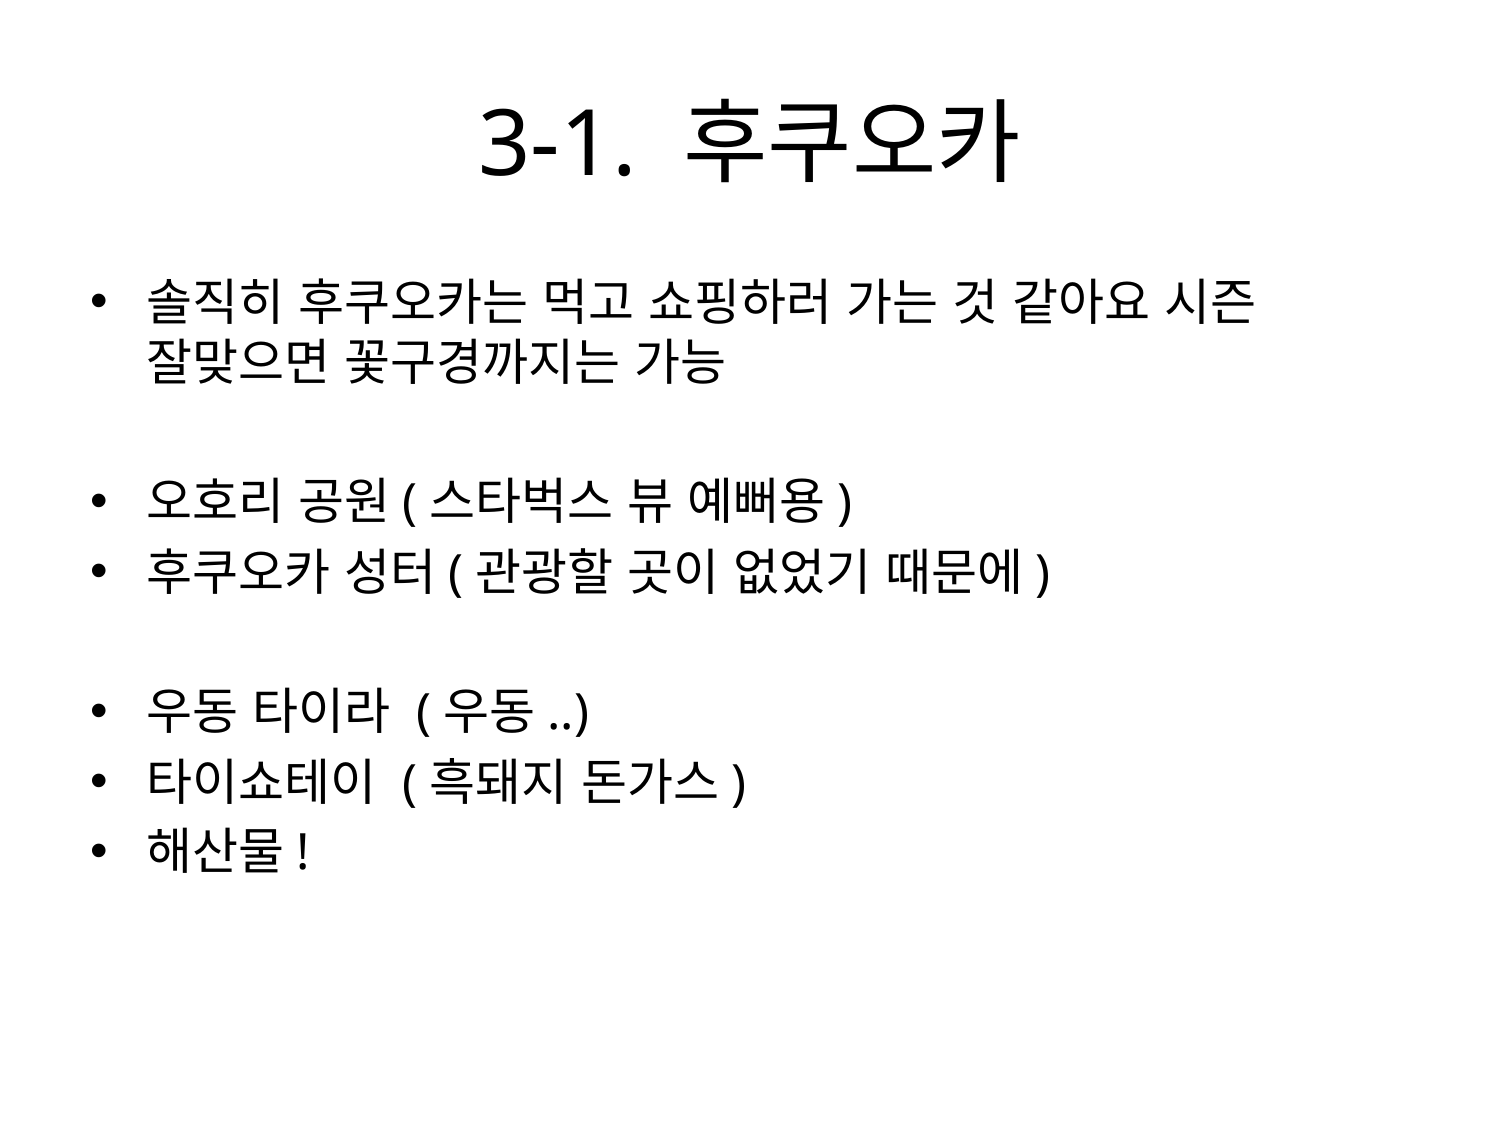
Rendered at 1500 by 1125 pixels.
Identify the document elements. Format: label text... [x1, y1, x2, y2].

title 3-1. 후쿠오카 [75, 45, 1425, 233]
list 솔직히 후쿠오카는 먹고 쇼핑하러 가는 것 같아요 시즌 잘맞으면 꽃구경까지는 가능 오호리 공원(스타벅스 뷰 예뻐용) 후쿠오카 성터(관광할 곳이 없었기 때문에) 우동 타이라 (우동..) 타이쇼테이 (흑돼지 돈가스) 해산물! [75, 262, 1425, 1079]
